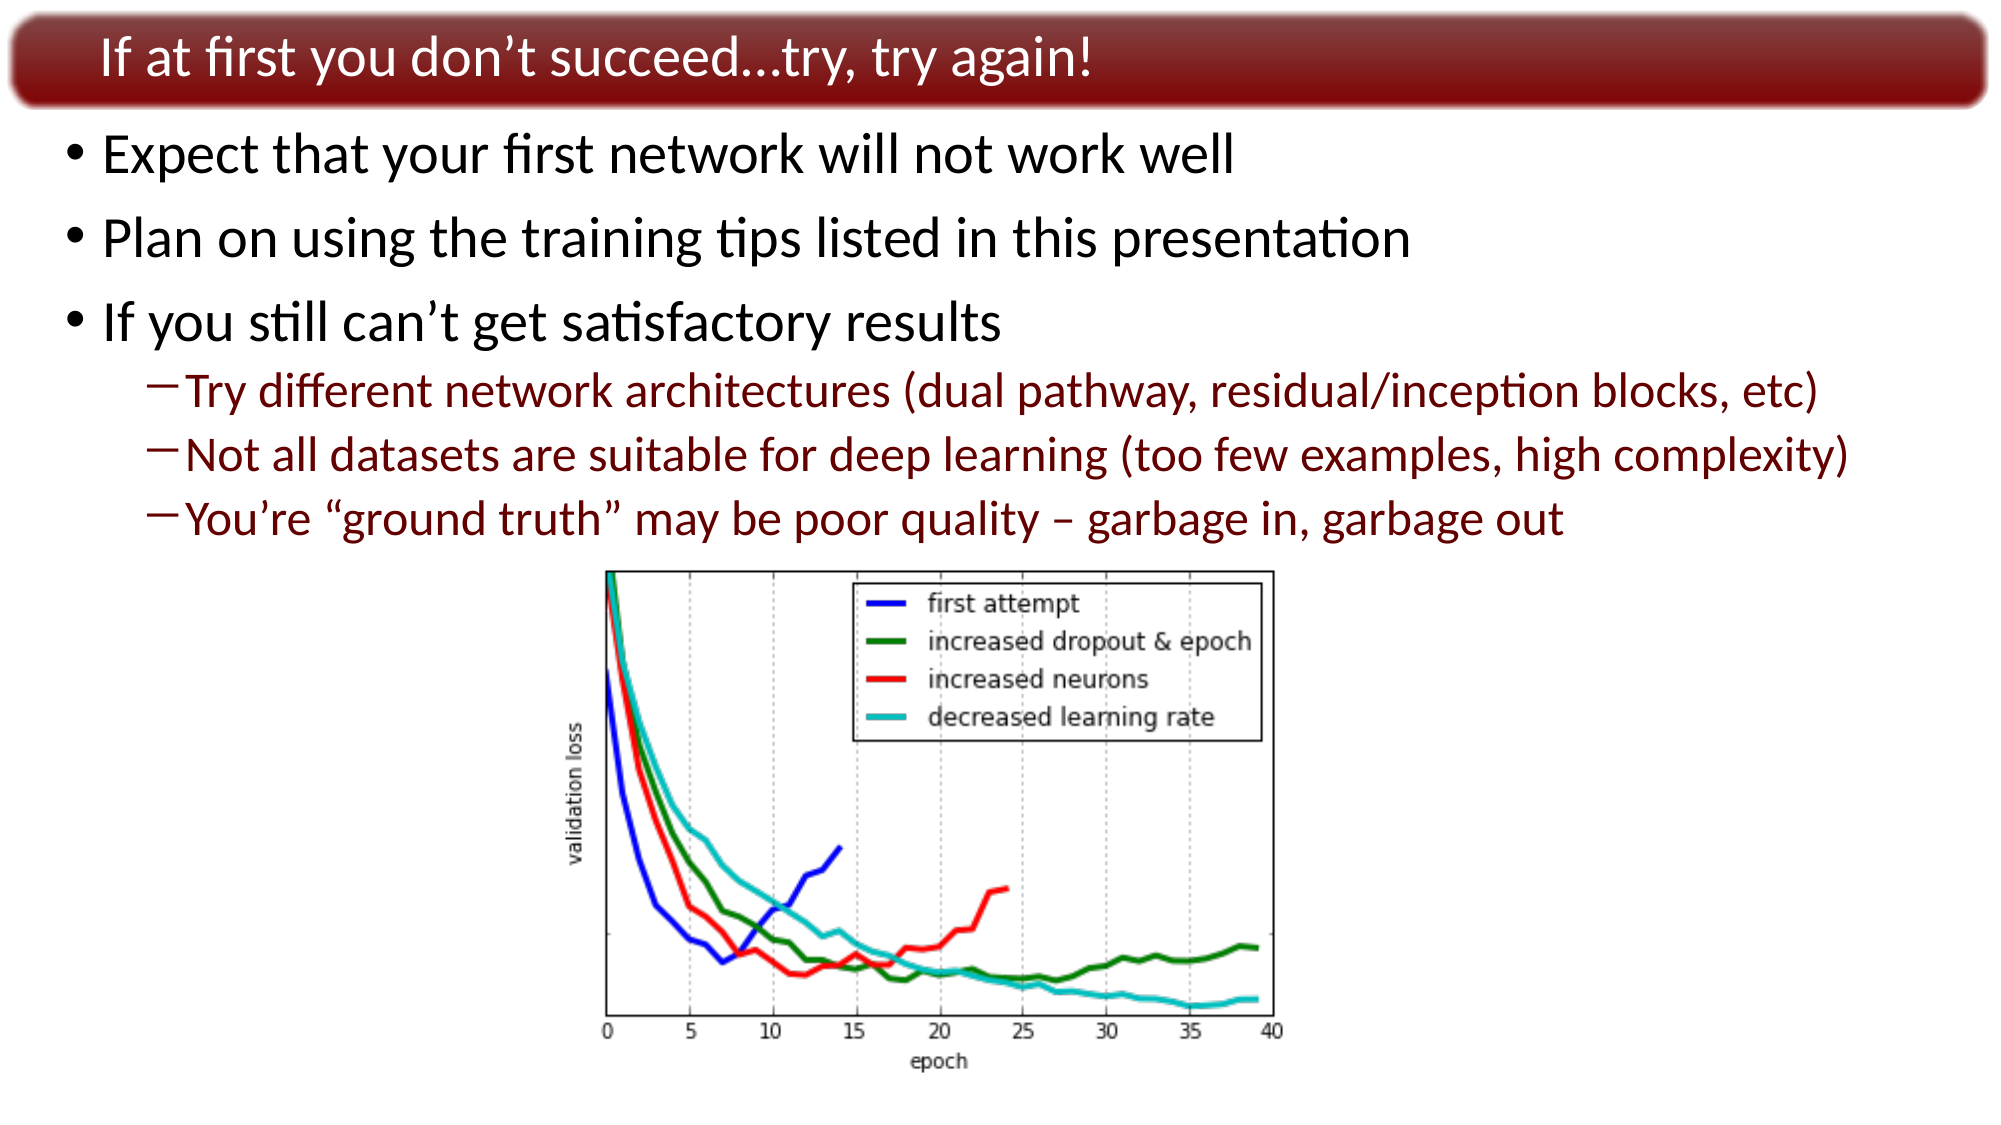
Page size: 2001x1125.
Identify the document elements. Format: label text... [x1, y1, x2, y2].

list Expect that your first network will not work well Plan on using the training tips listed in this presentation If you still can’t get satisfactory results Try different network architectures (dual pathway, residual/inception blocks, etc) Not all datasets are suitable for deep learning (too few examples, high complexity) You’re “ground truth” may be poor quality – garbage in, garbage out [50, 115, 1900, 1091]
list If at first you don’t succeed…try, try again! [99, 16, 1965, 100]
picture [554, 557, 1297, 1087]
